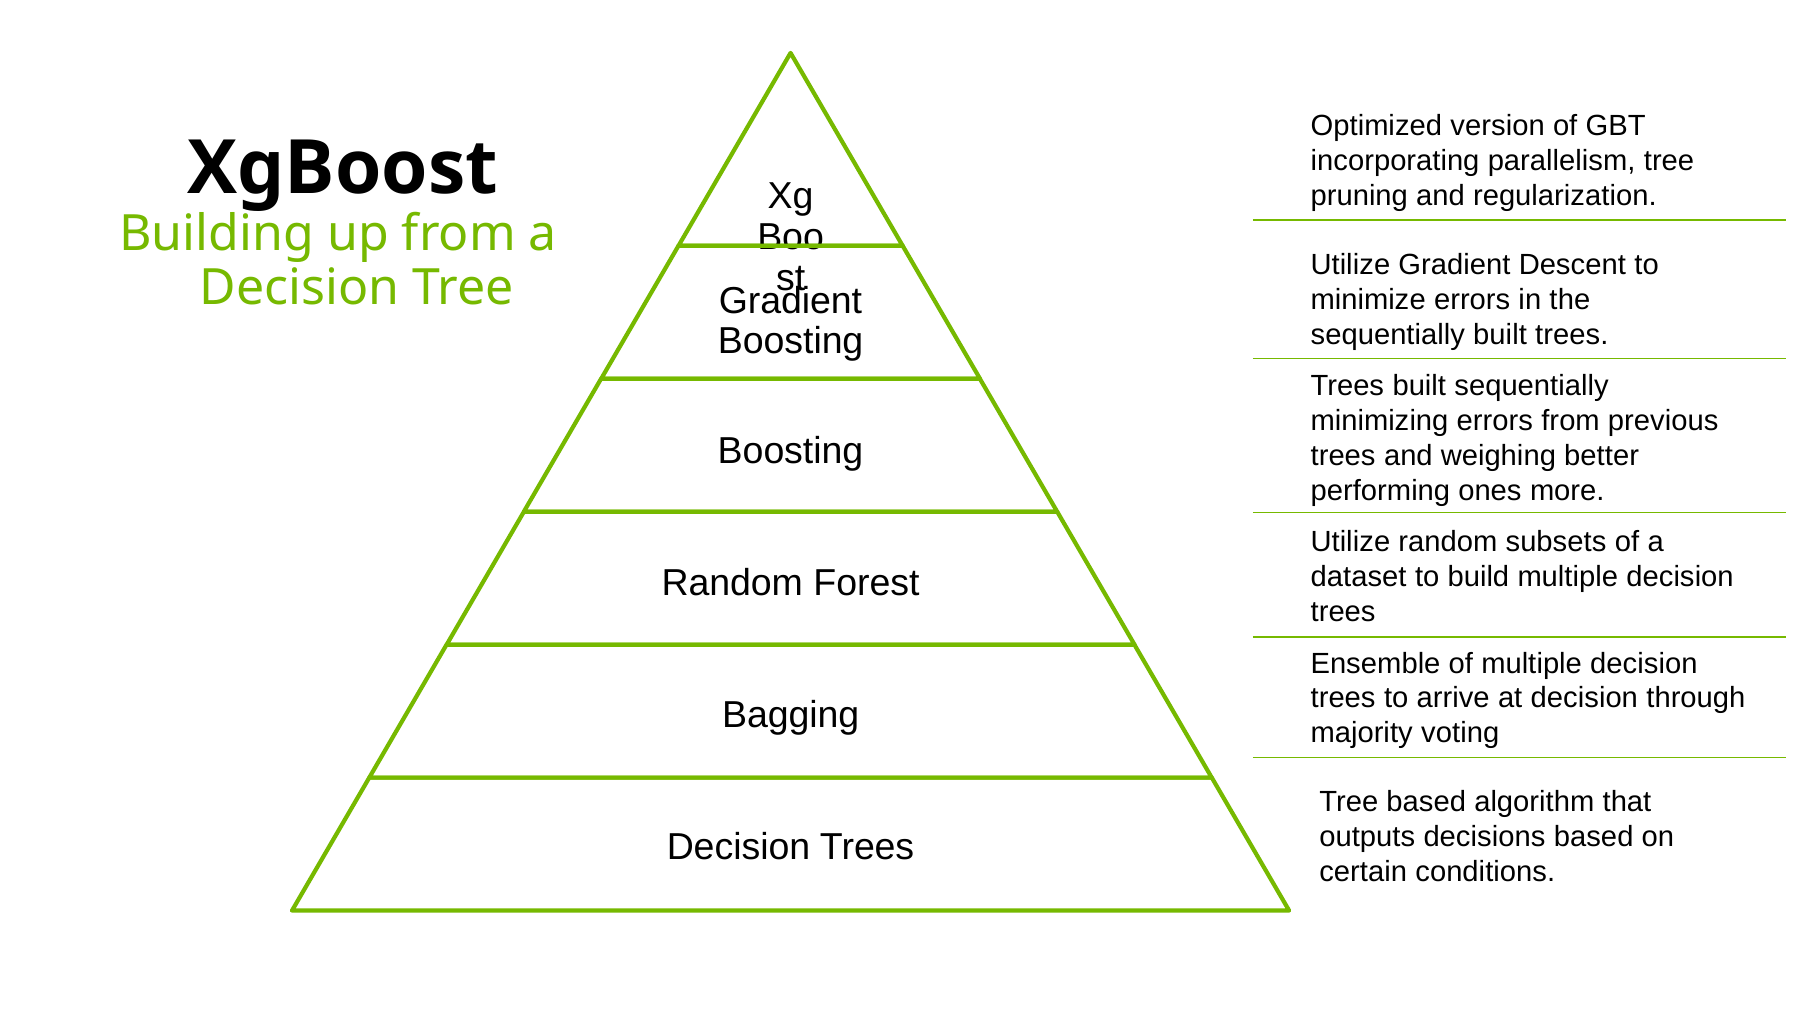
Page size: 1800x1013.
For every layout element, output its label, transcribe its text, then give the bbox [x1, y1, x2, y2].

text_box Utilize random subsets of a dataset to build multiple decision trees [1295, 521, 1762, 635]
text_box Trees built sequentially minimizing errors from previous trees and weighing better performing ones more. [1295, 366, 1762, 511]
title XgBoost [81, 120, 286, 199]
text_box Building up from a Decision Tree [49, 199, 286, 286]
text_box Ensemble of multiple decision trees to arrive at decision through majority voting [1295, 645, 1762, 757]
text_box Utilize Gradient Descent to minimize errors in the sequentially built trees. [1295, 237, 1762, 357]
text_box Optimized version of GBT incorporating parallelism, tree pruning and regularization. [1295, 98, 1762, 219]
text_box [291, 52, 1290, 911]
text_box Tree based algorithm that outputs decisions based on certain conditions. [1304, 774, 1771, 895]
